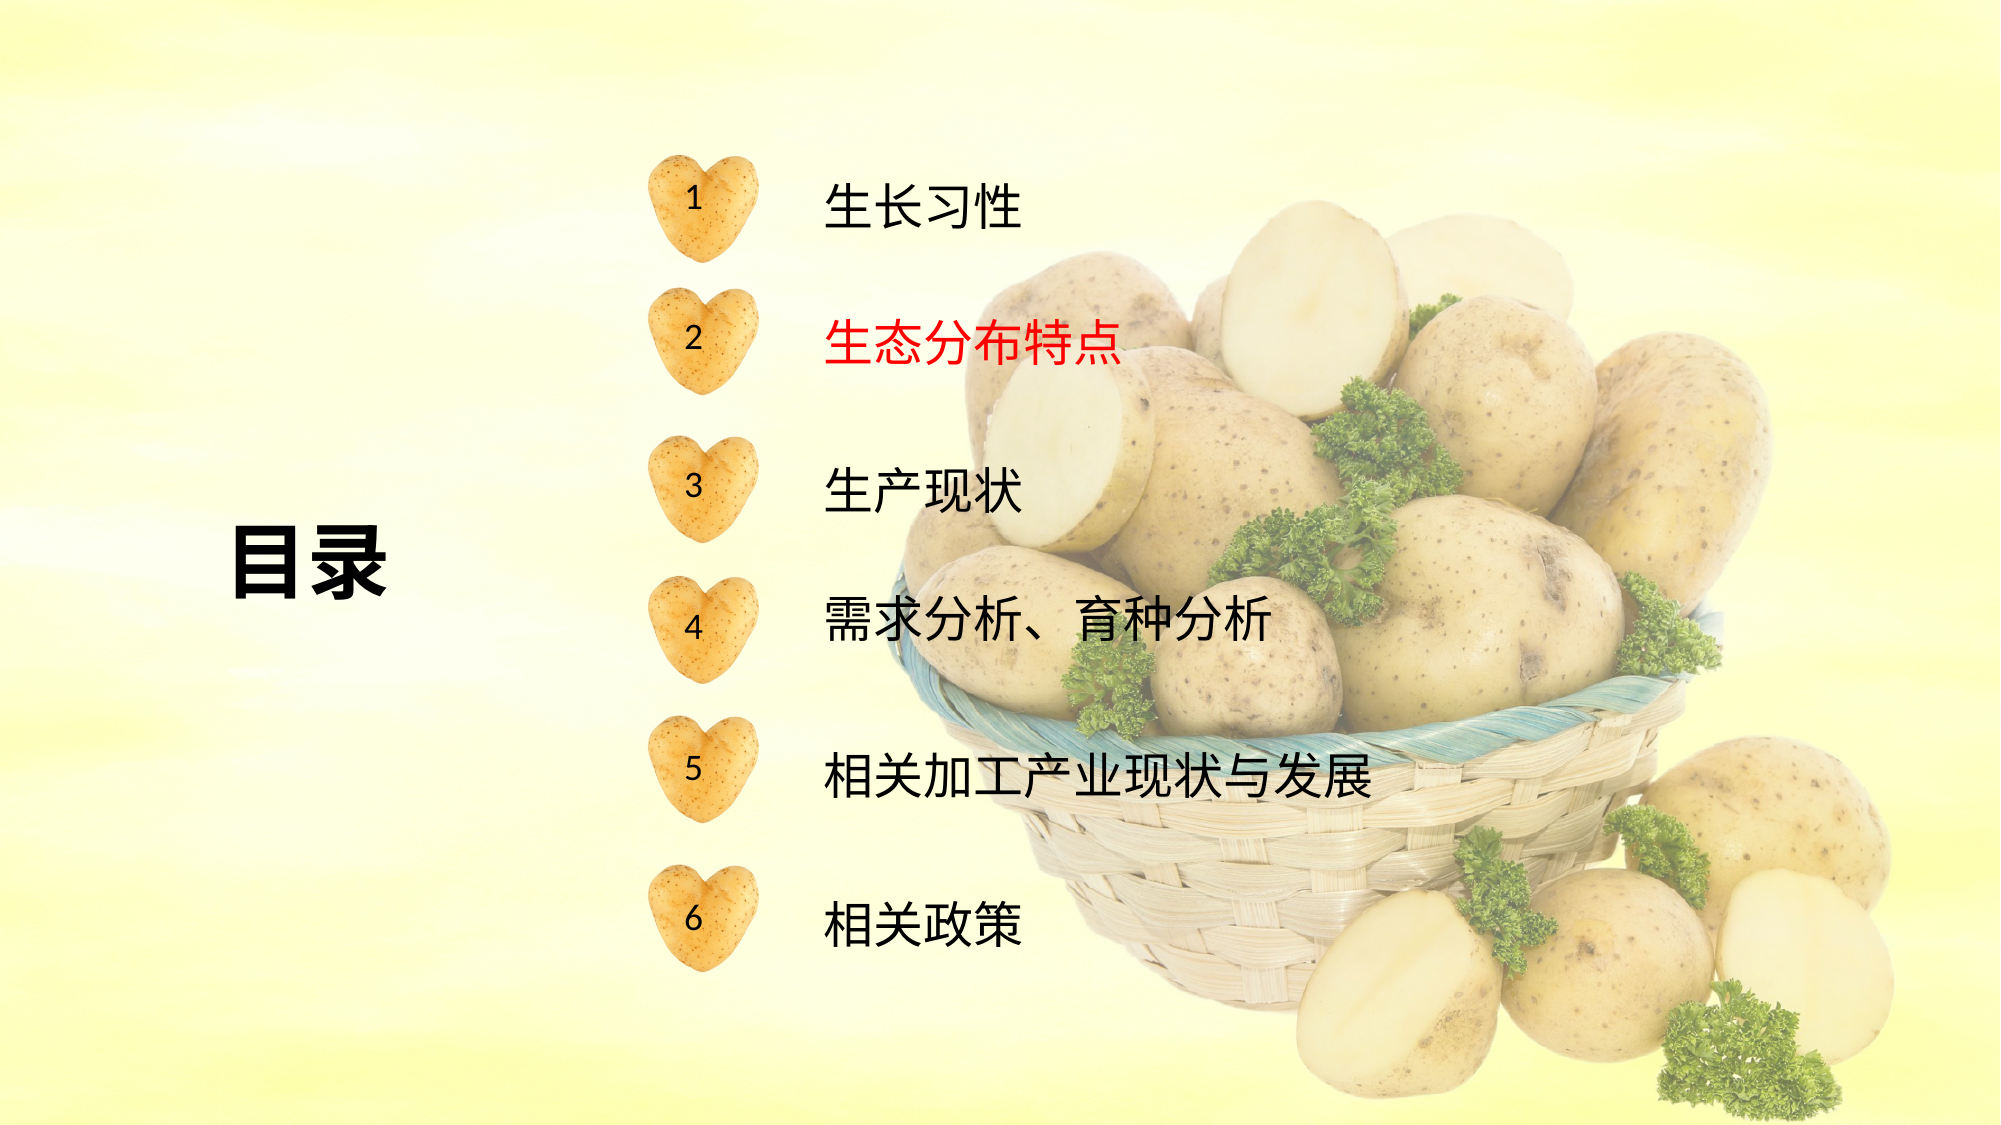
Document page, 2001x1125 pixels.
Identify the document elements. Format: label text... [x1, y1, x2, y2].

picture [0, 0, 2001, 1125]
text_box 目录 [106, 353, 510, 765]
